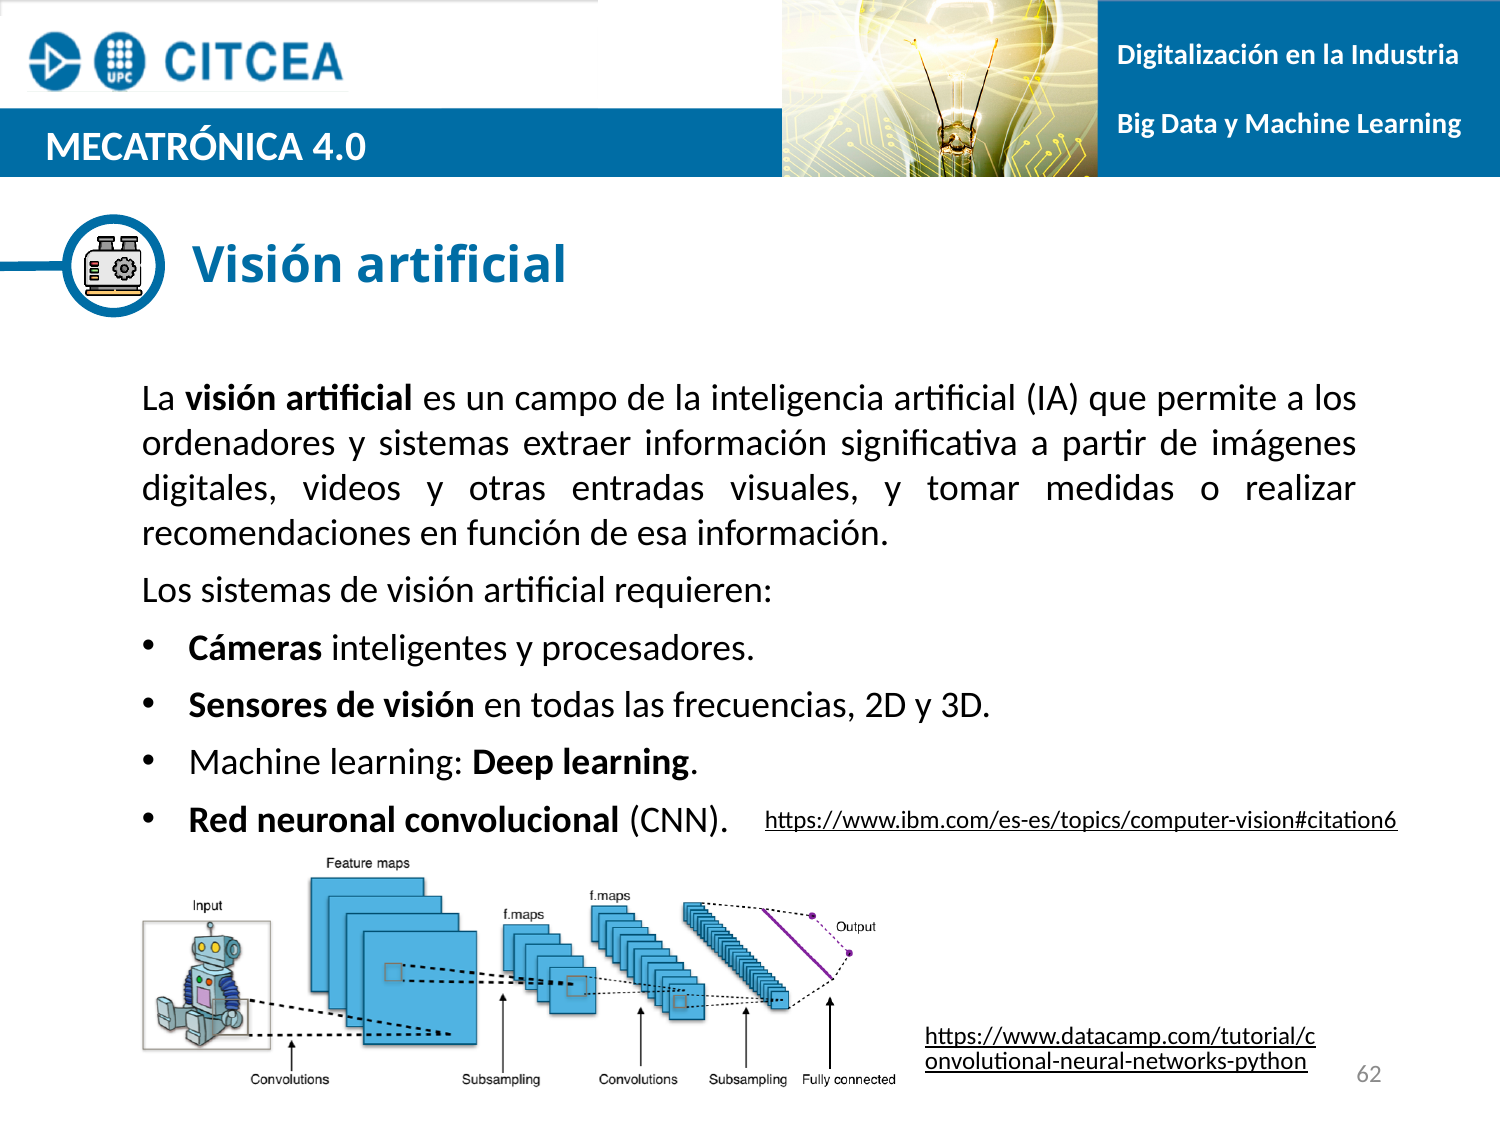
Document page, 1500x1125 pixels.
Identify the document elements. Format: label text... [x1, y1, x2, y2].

picture [127, 850, 911, 1092]
text_box https://www.datacamp.com/tutorial/convolutional-neural-networks-python [911, 1012, 1342, 1087]
text_box https://www.ibm.com/es-es/topics/computer-vision#citation6 [750, 795, 1471, 841]
picture [83, 236, 143, 296]
text_box La visión artificial es un campo de la inteligencia artificial (IA) que permite a los ordenadores y sistemas extraer información significativa a partir de imágenes digitales, videos y otras entradas visuales, y tomar medidas o realizar recomendaciones en función de esa información. Los sistemas de visión artificial requieren: Cámeras inteligentes y procesadores. Sensores de visión en todas las frecuencias, 2D y 3D. Machine learning: Deep learning. Red neuronal convolucional (CNN). [127, 365, 1373, 848]
title Visión artificial [177, 203, 1484, 329]
text_box [66, 218, 161, 314]
picture [782, 0, 1500, 177]
slide_number 62 [1059, 1042, 1397, 1103]
picture [0, 0, 598, 108]
